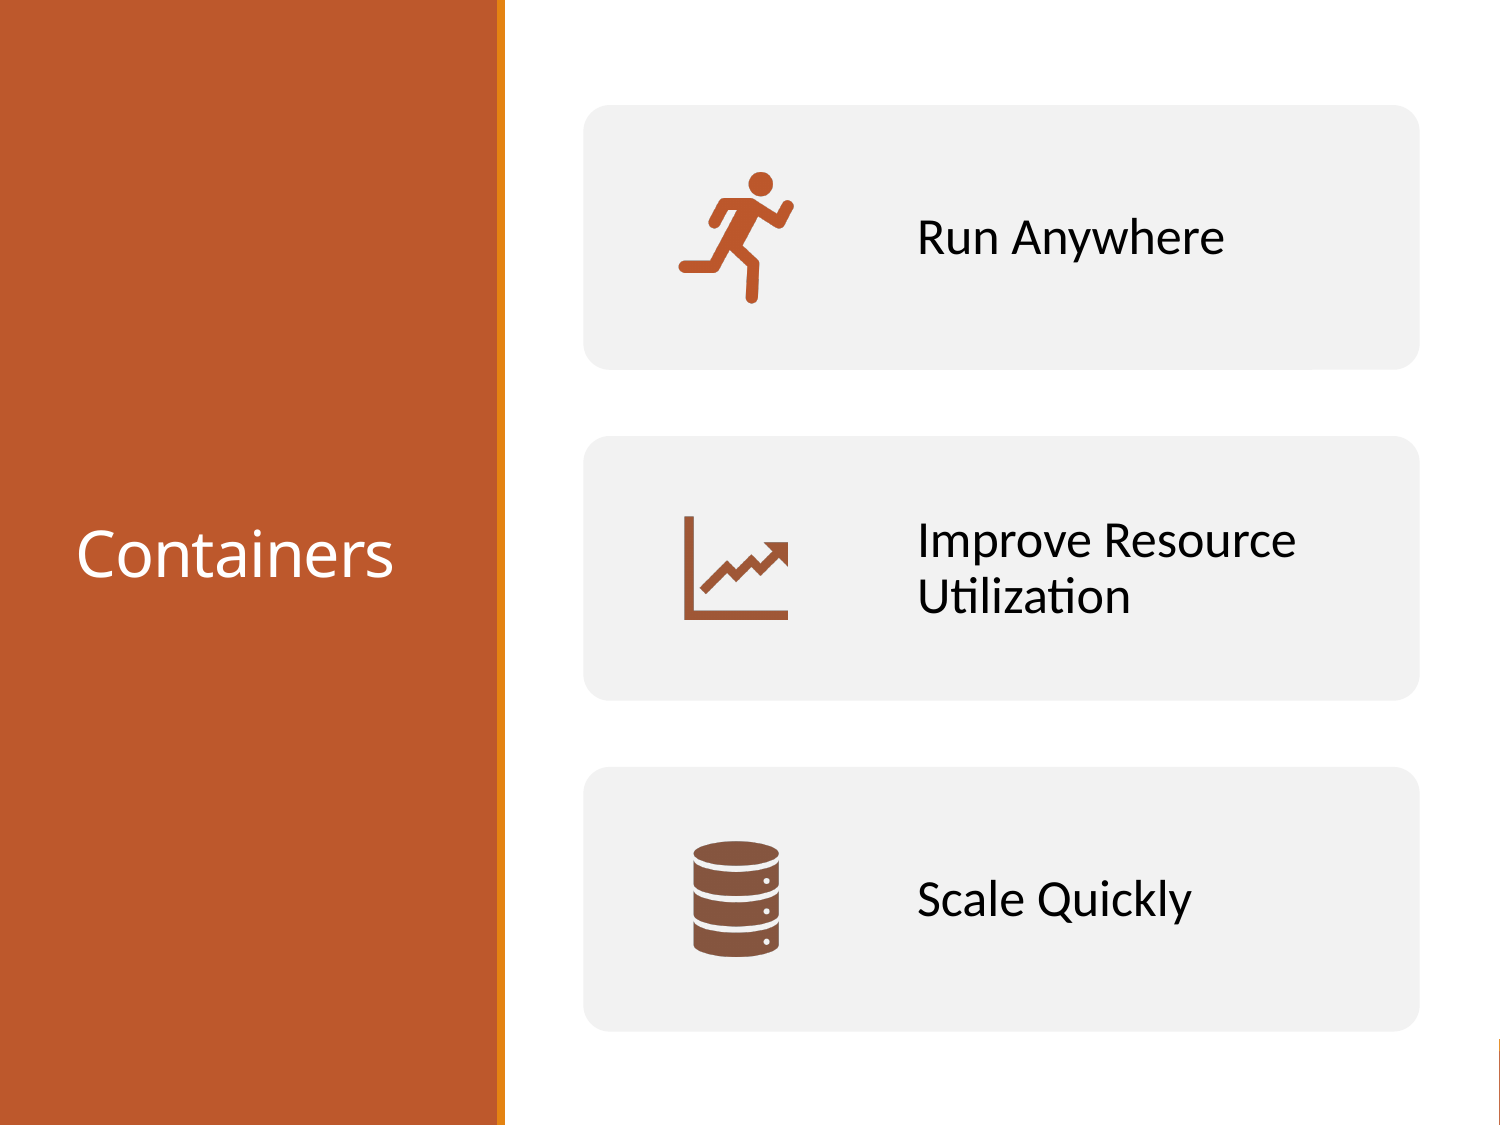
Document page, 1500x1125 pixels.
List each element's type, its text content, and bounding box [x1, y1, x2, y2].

text_box [496, 0, 506, 281]
title Containers [60, 84, 441, 1032]
text_box [506, 0, 1500, 1125]
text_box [582, 104, 1421, 1033]
text_box [496, 295, 506, 1125]
text_box [0, 0, 496, 1125]
